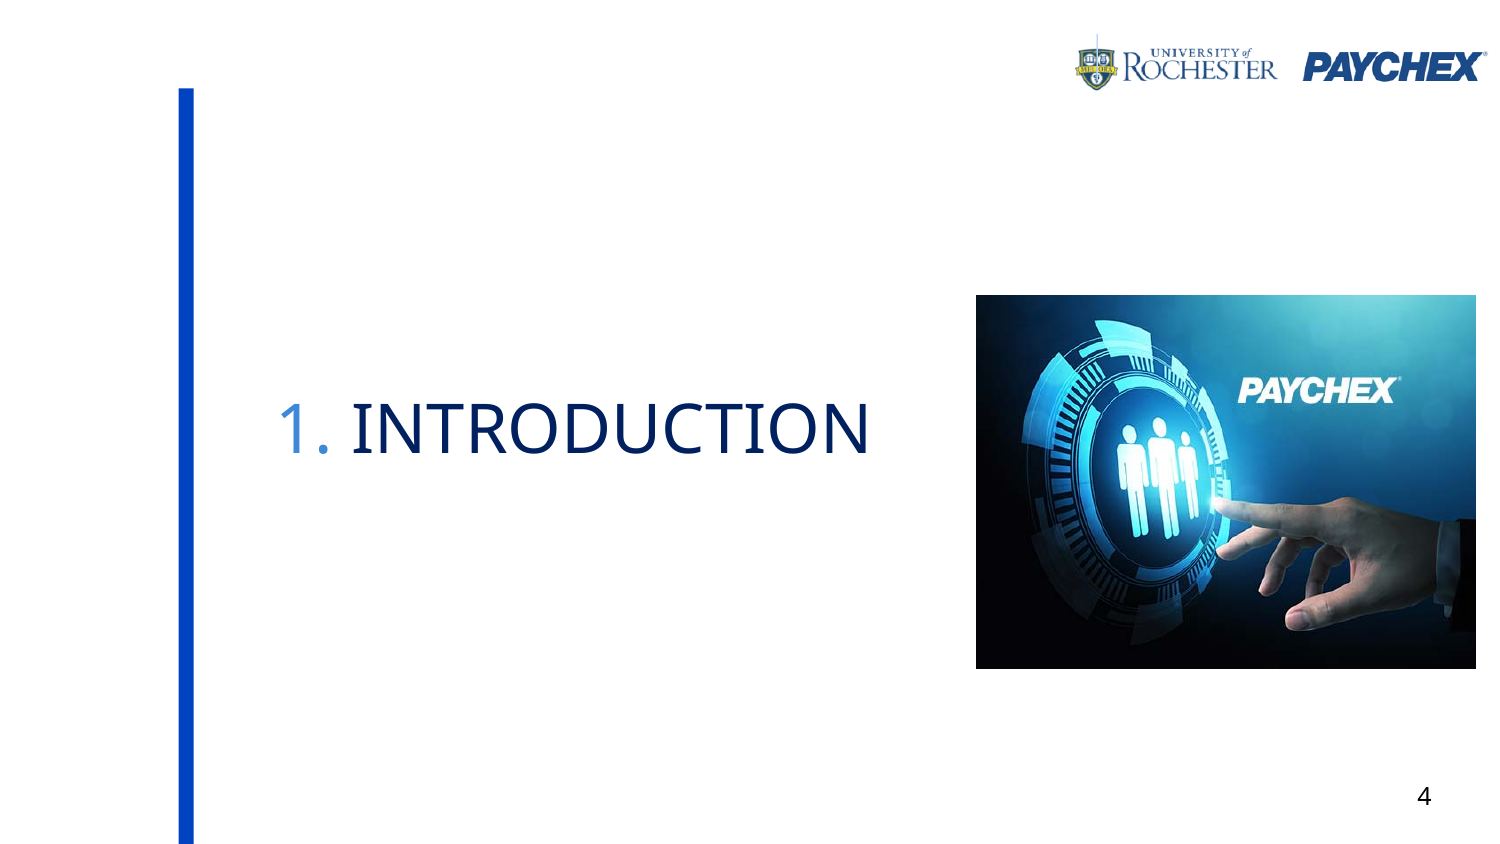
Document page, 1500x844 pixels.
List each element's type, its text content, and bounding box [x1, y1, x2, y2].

picture [975, 295, 1476, 670]
slide_number 4 [1402, 764, 1493, 830]
picture [1030, 0, 1500, 100]
title 1. INTRODUCTION [260, 361, 970, 483]
